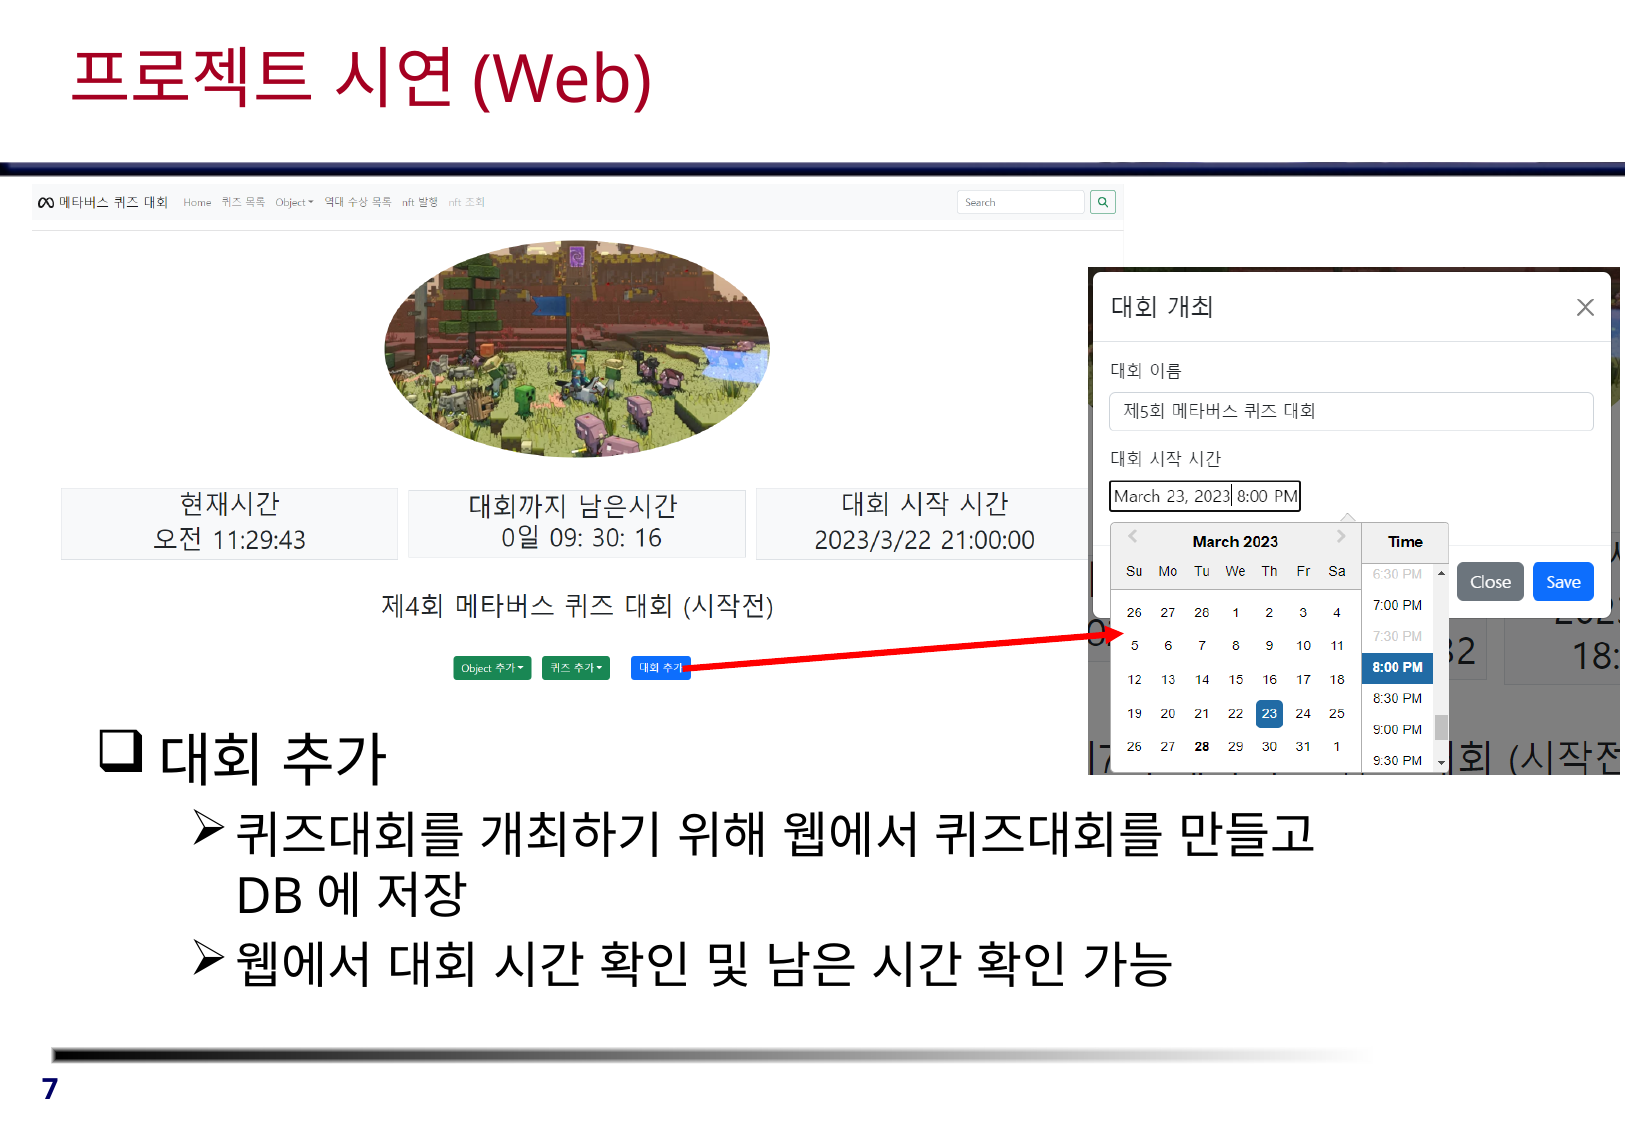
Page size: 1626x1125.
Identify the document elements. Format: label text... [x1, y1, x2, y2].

list 대회 추가 퀴즈대회를 개최하기 위해 웹에서 퀴즈대회를 만들고 DB에 저장 웹에서 대회 시간 확인 및 남은 시간 확인 가능 [79, 715, 1344, 1026]
picture [50, 1046, 1380, 1064]
picture [0, 162, 1625, 776]
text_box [682, 633, 1125, 669]
title 프로젝트 시연(Web) [53, 24, 1593, 138]
